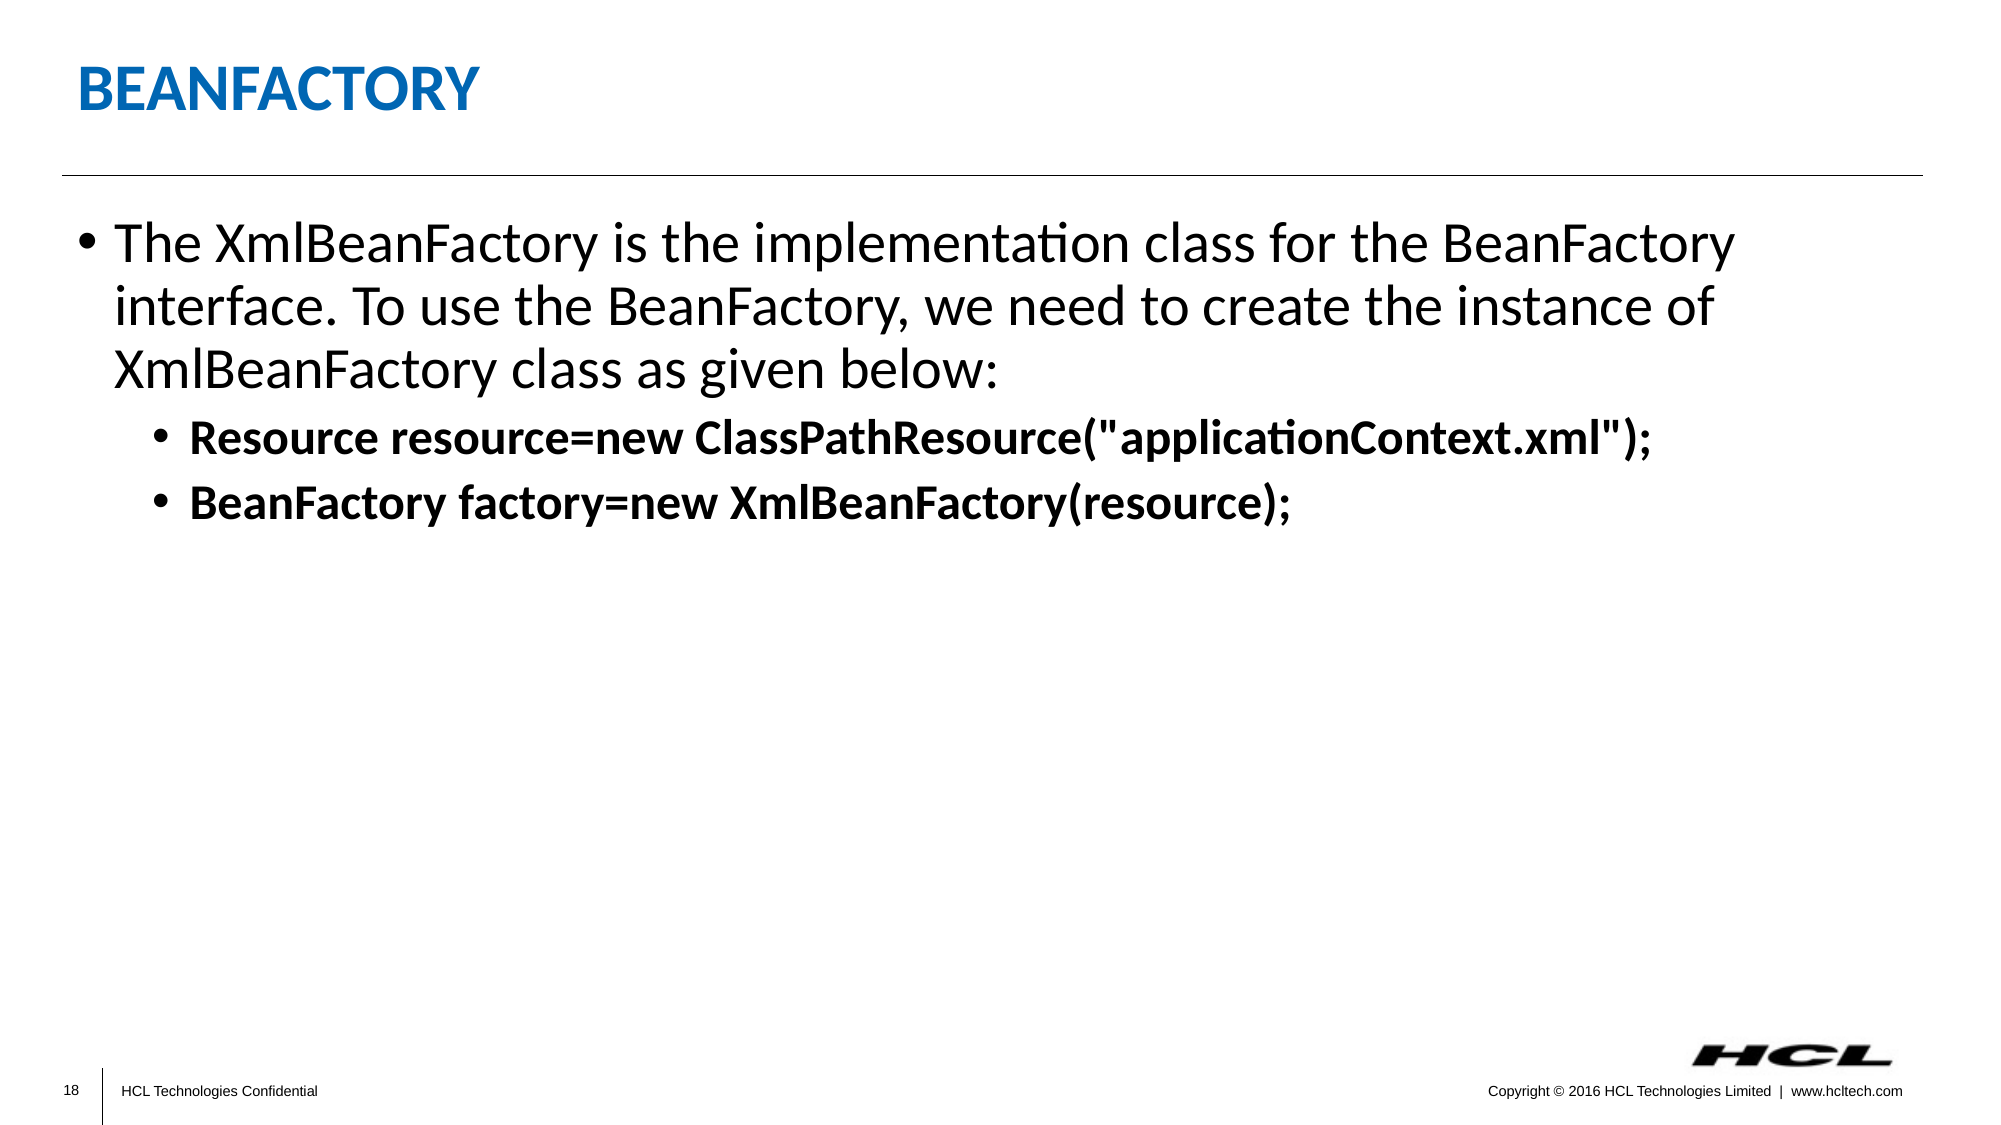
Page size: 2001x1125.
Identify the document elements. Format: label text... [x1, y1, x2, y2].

title BeanFactory [62, 42, 1781, 144]
picture [1660, 1024, 1924, 1080]
list The XmlBeanFactory is the implementation class for the BeanFactory interface. To use the BeanFactory, we need to create the instance of XmlBeanFactory class as given below: Resource resource=new ClassPathResource("applicationContext.xml"); BeanFactory factory=new XmlBeanFactory(resource); [62, 204, 1924, 1014]
